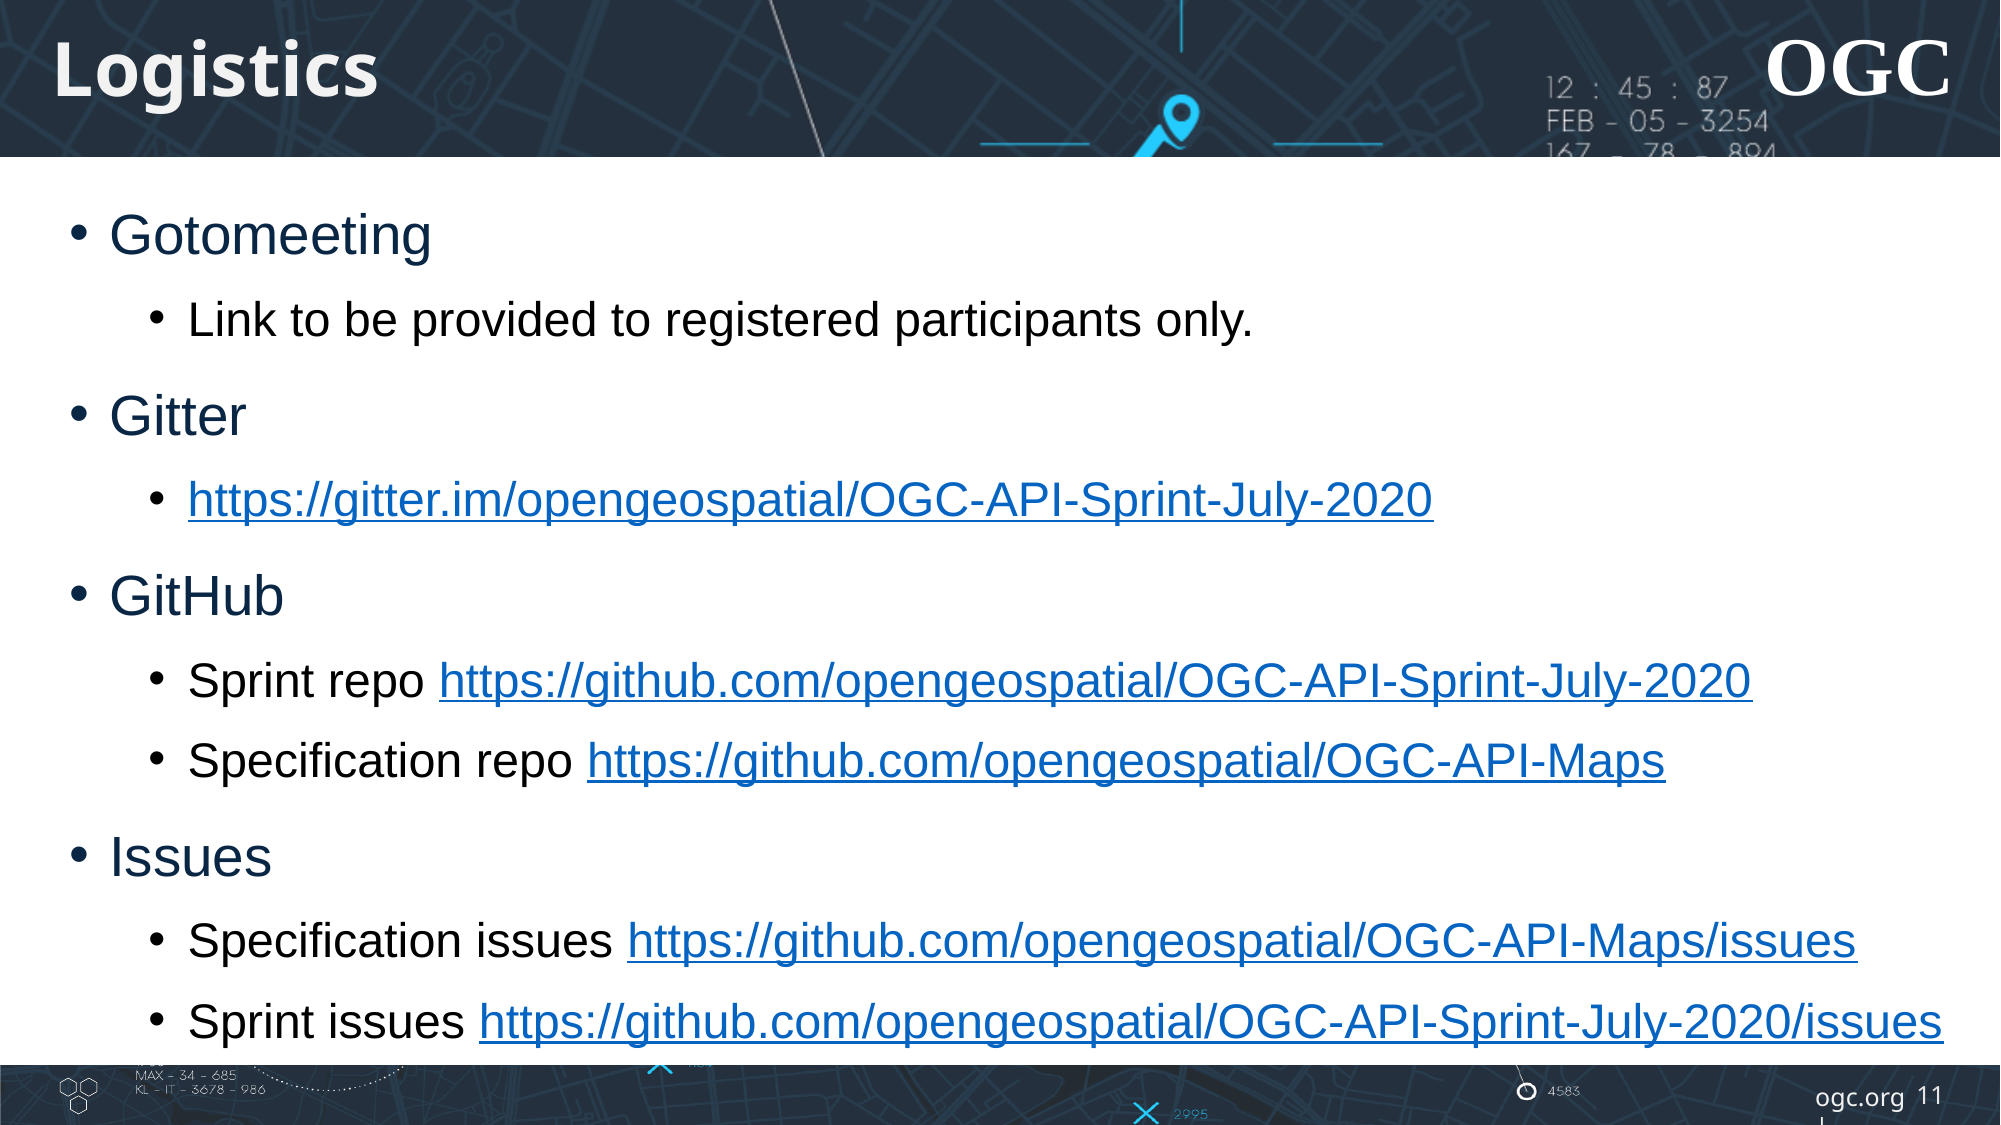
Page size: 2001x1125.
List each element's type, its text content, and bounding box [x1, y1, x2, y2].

picture [51, 1069, 106, 1123]
title Logistics [36, 9, 1762, 135]
list Gotomeeting Link to be provided to registered participants only. Gitter https://gitter.im/opengeospatial/OGC-API-Sprint-July-2020 GitHub Sprint repo https://github.com/opengeospatial/OGC-API-Sprint-July-2020 Specification repo https://github.com/opengeospatial/OGC-API-Maps Issues Specification issues https://github.com/opengeospatial/OGC-API-Maps/issues Sprint issues https://github.com/opengeospatial/OGC-API-Sprint-July-2020/issues [54, 190, 1960, 1074]
slide_number 11 [1772, 1073, 1960, 1121]
